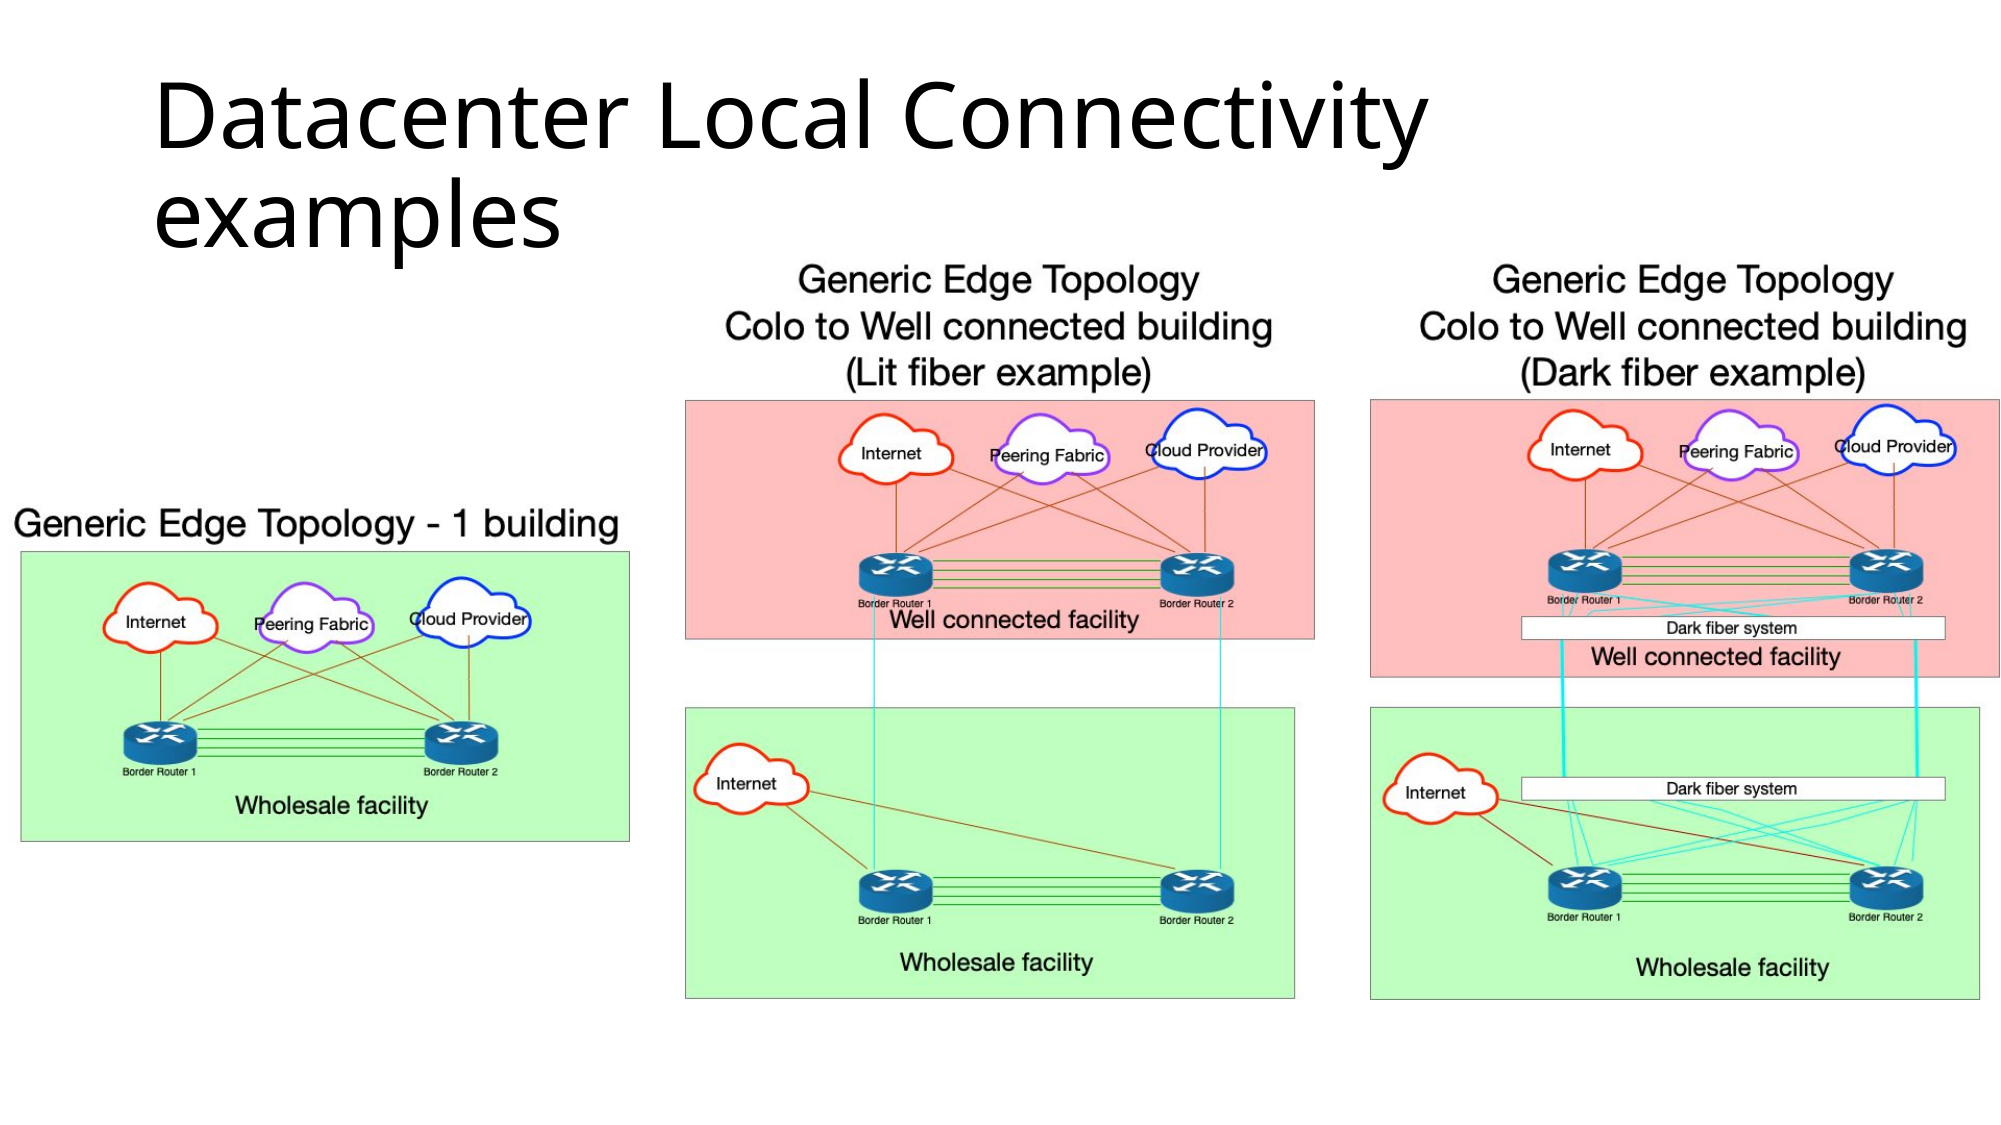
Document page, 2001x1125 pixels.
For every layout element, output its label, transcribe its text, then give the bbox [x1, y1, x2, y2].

picture [8, 495, 630, 844]
title Datacenter Local Connectivity examples [137, 59, 1863, 278]
picture [1370, 251, 2000, 1000]
picture [685, 251, 1315, 1000]
